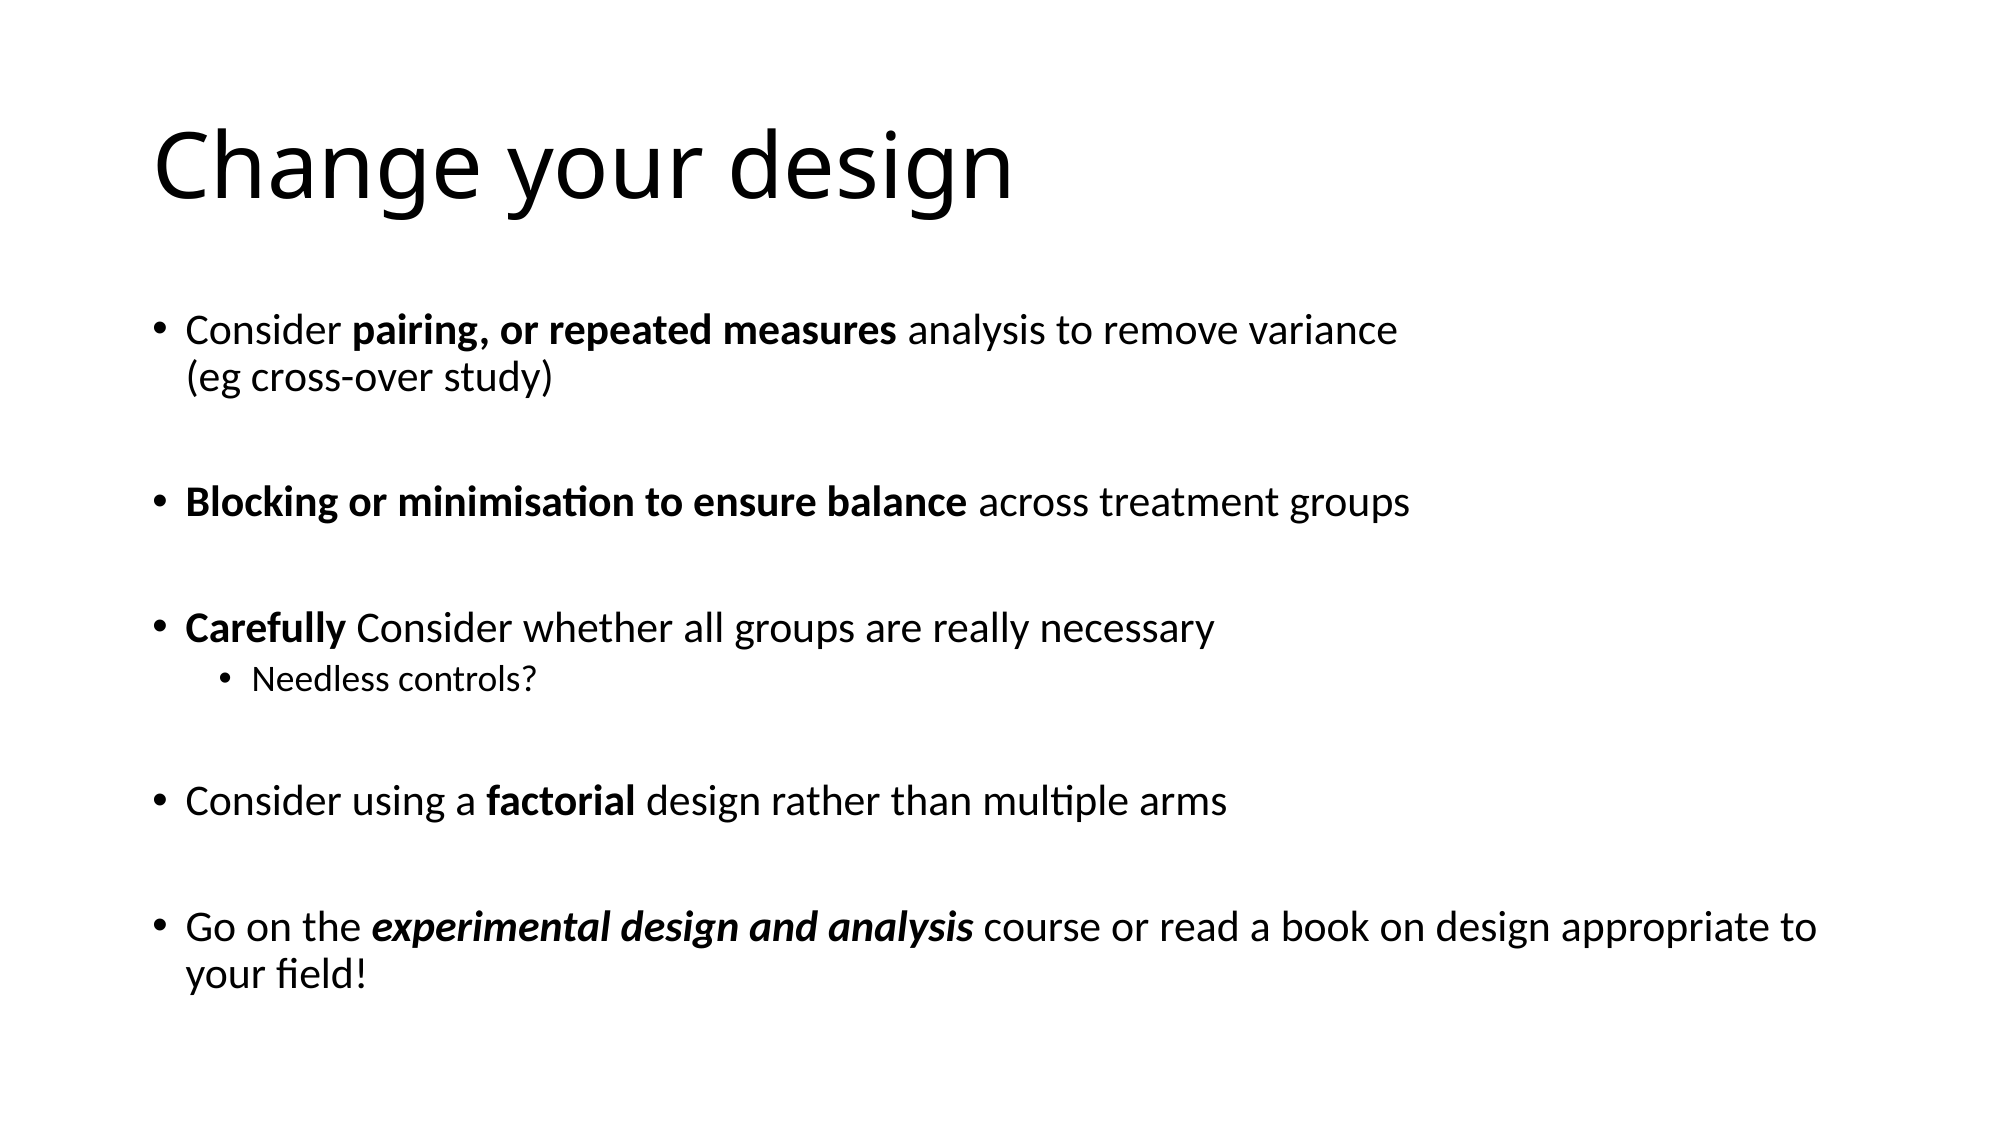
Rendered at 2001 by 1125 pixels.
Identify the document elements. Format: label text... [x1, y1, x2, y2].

title Change your design [137, 59, 1863, 278]
list Consider pairing, or repeated measures analysis to remove variance (eg cross-over study) Blocking or minimisation to ensure balance across treatment groups Carefully Consider whether all groups are really necessary Needless controls? Consider using a factorial design rather than multiple arms Go on the experimental design and analysis course or read a book on design appropriate to your field! [137, 299, 1863, 1014]
